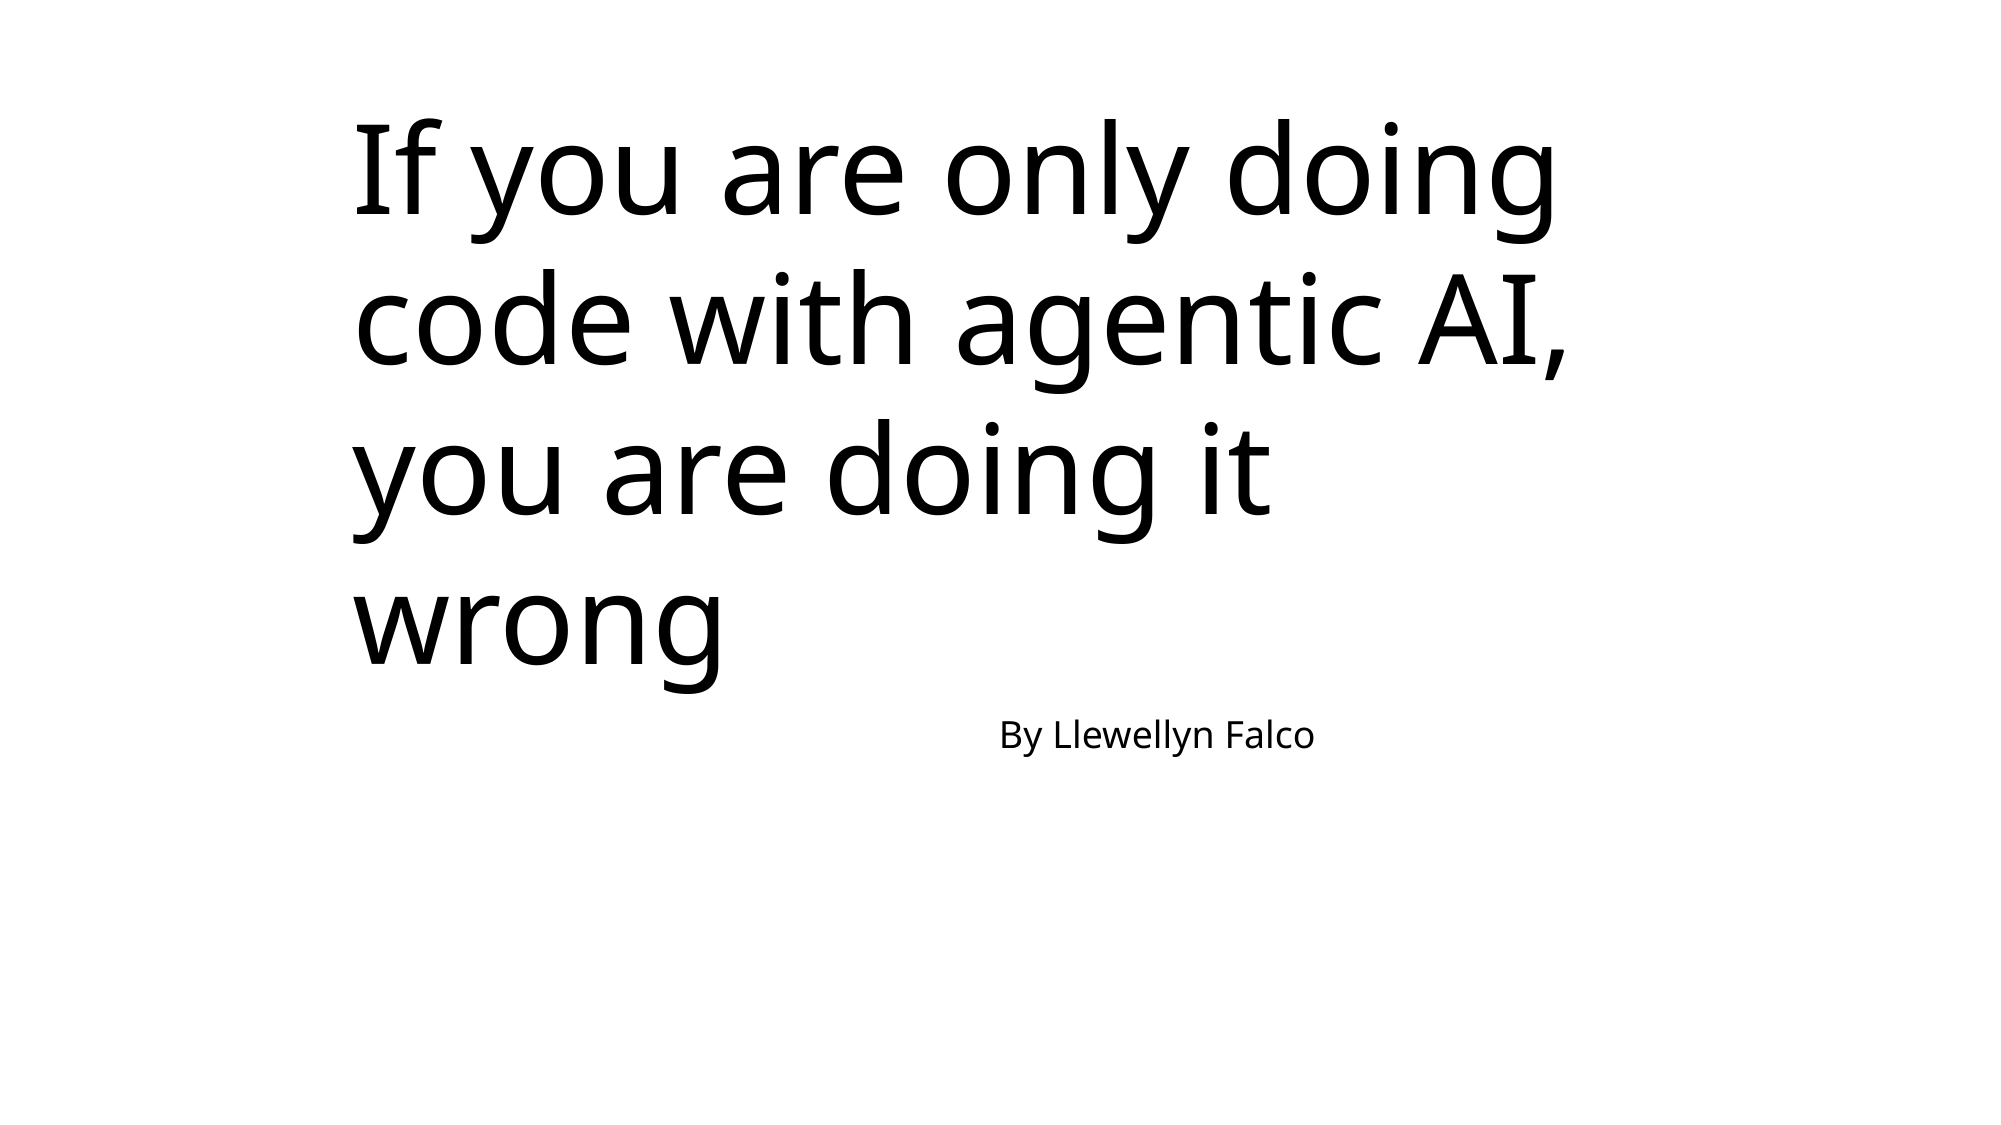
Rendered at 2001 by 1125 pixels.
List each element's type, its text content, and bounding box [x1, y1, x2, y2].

text_box By Llewellyn Falco [984, 703, 1331, 763]
text_box If you are only doing code with agentic AI, you are doing it wrong [337, 82, 1620, 697]
